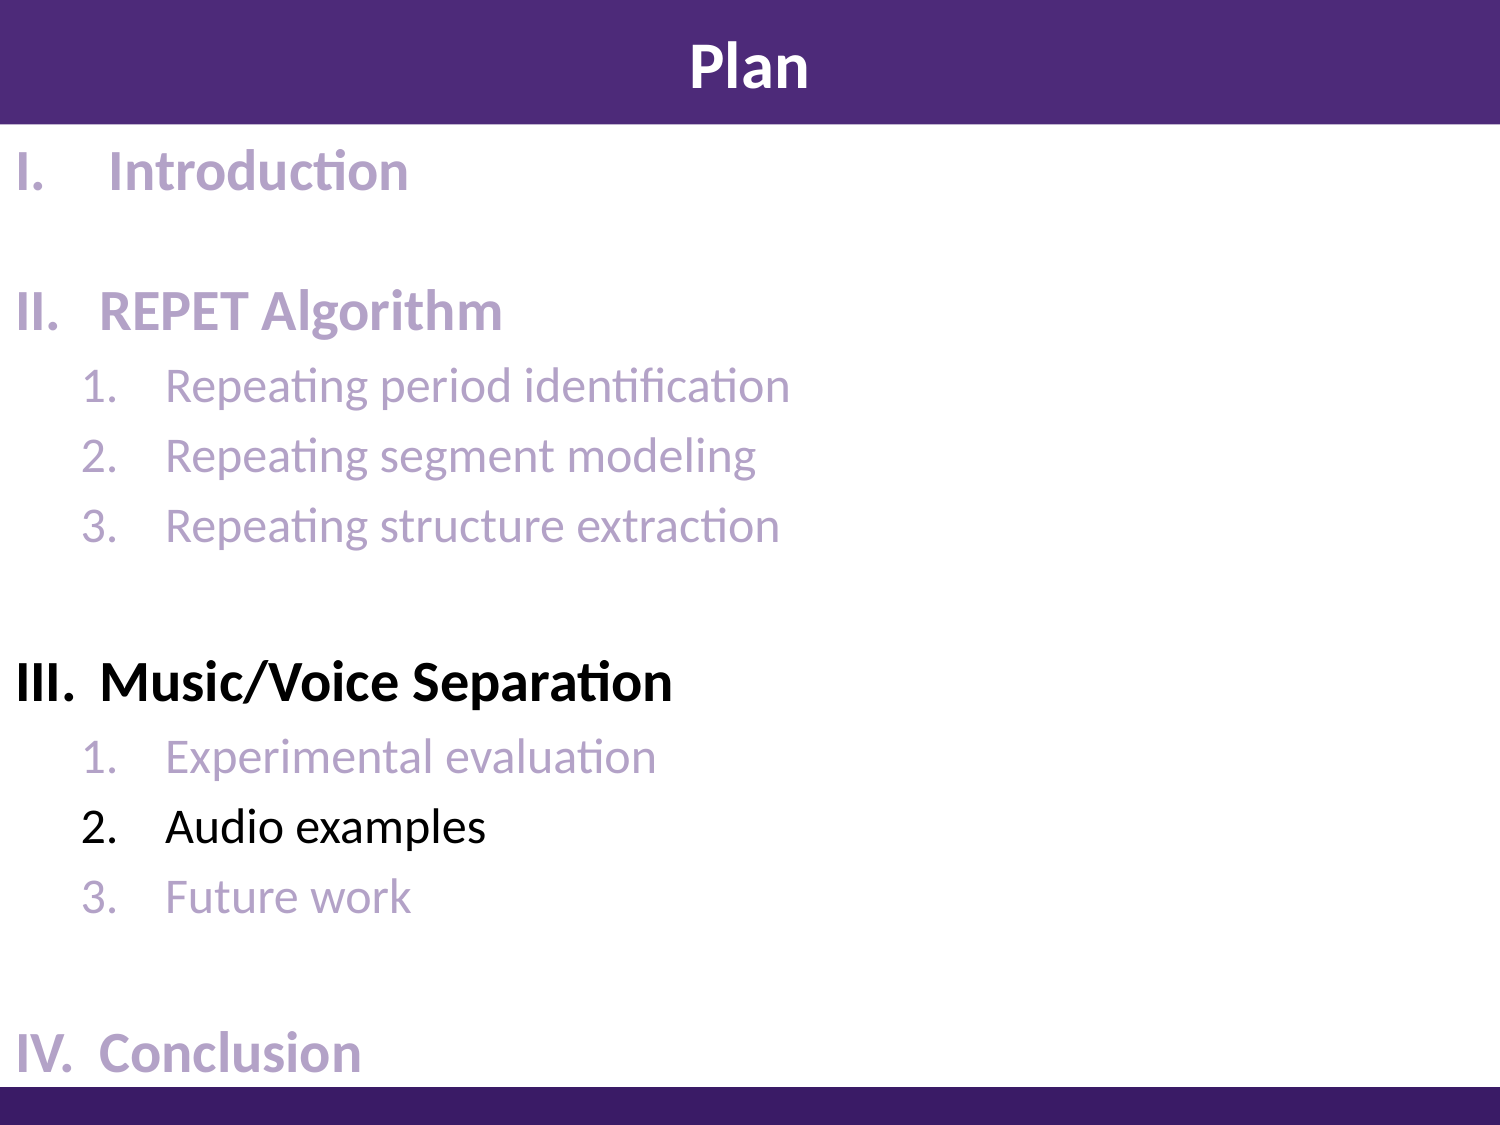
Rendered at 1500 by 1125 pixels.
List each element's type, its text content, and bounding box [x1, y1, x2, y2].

list Introduction REPET Algorithm Repeating period identification Repeating segment modeling Repeating structure extraction Music/Voice Separation Experimental evaluation Audio examples Future work Conclusion [0, 125, 1500, 1086]
title Plan [0, 0, 1500, 125]
picture [0, 1087, 1500, 1125]
